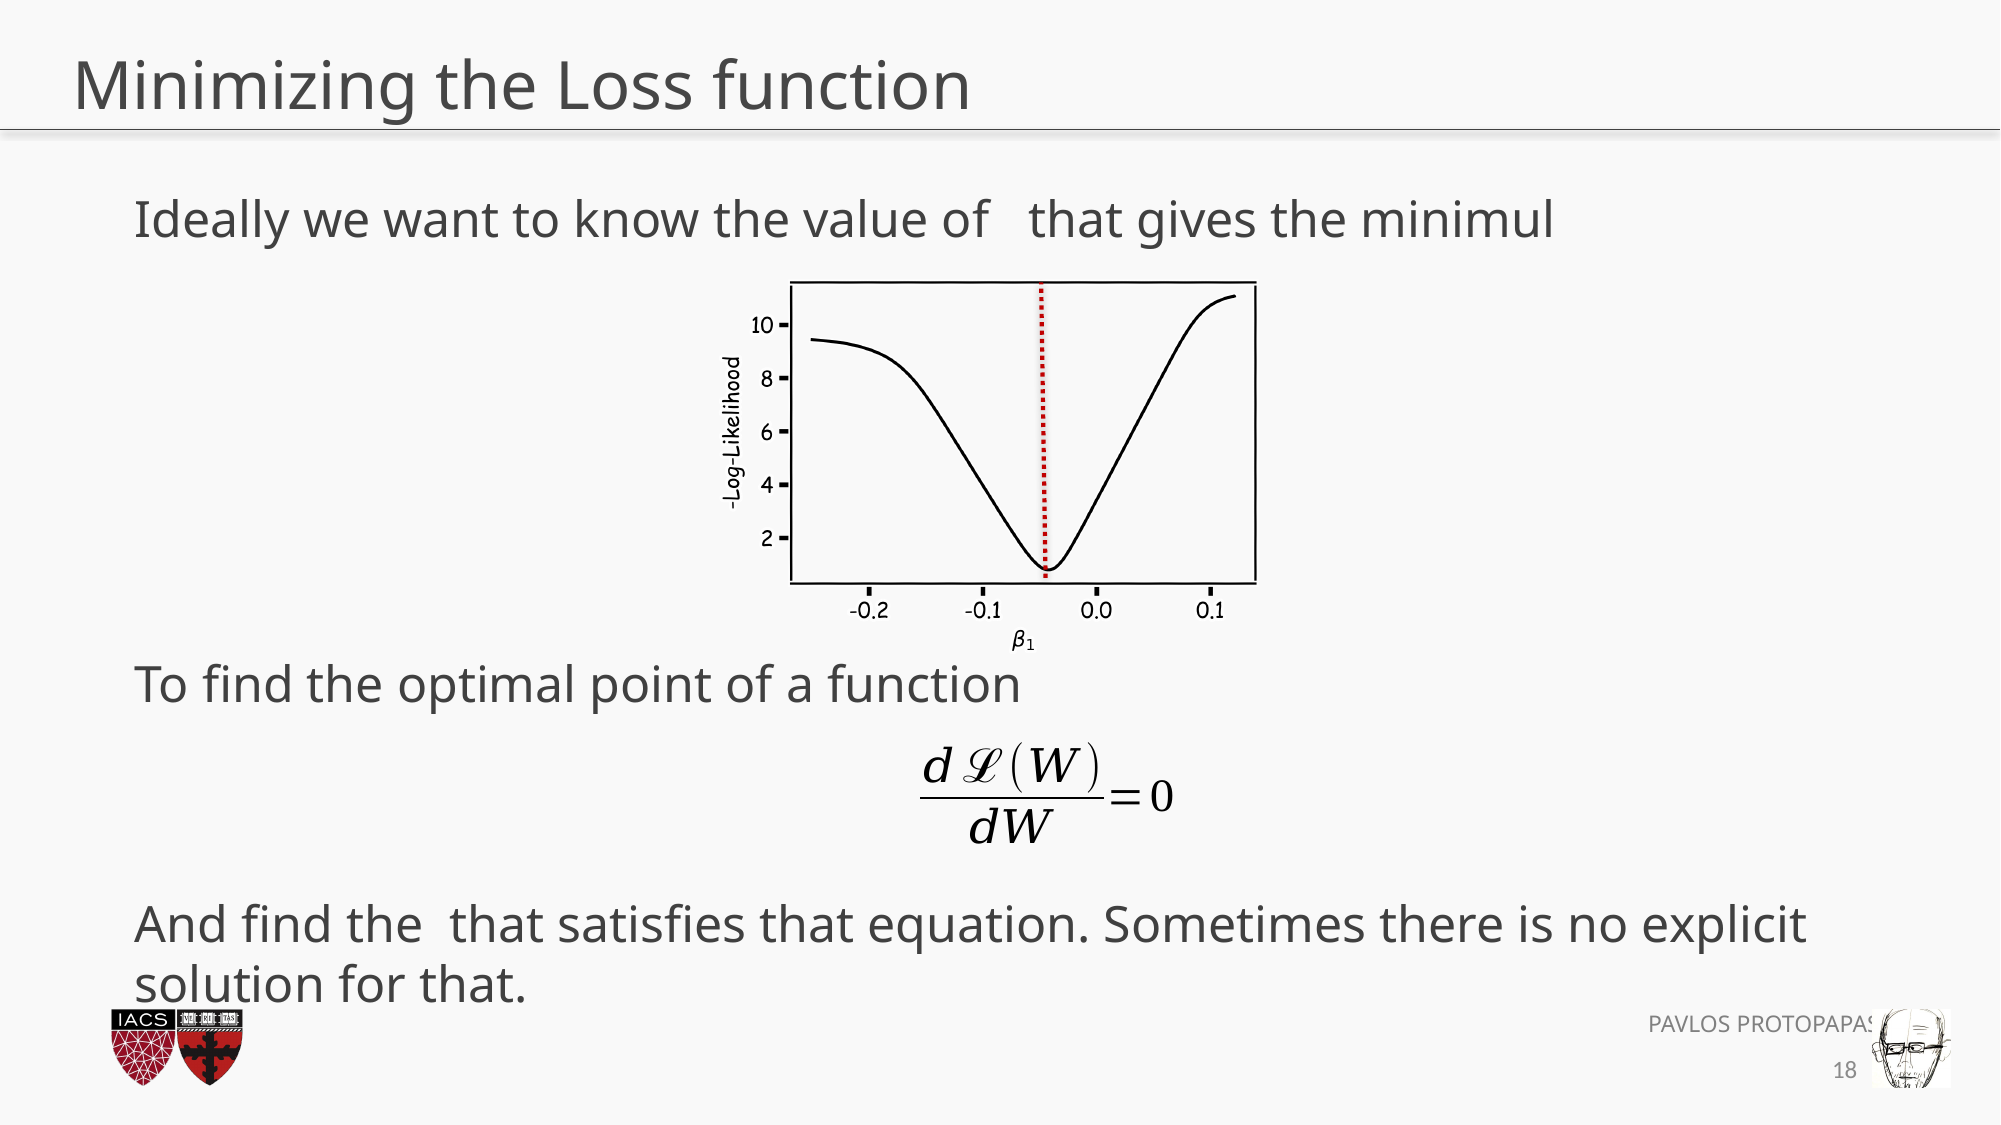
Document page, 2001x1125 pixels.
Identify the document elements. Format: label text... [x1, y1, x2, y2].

slide_number 18 [1405, 1038, 1873, 1099]
picture [1872, 1009, 1951, 1088]
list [685, 229, 1348, 672]
title Minimizing the Loss function [57, 35, 1943, 162]
picture [109, 1009, 243, 1086]
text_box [1040, 282, 1046, 579]
